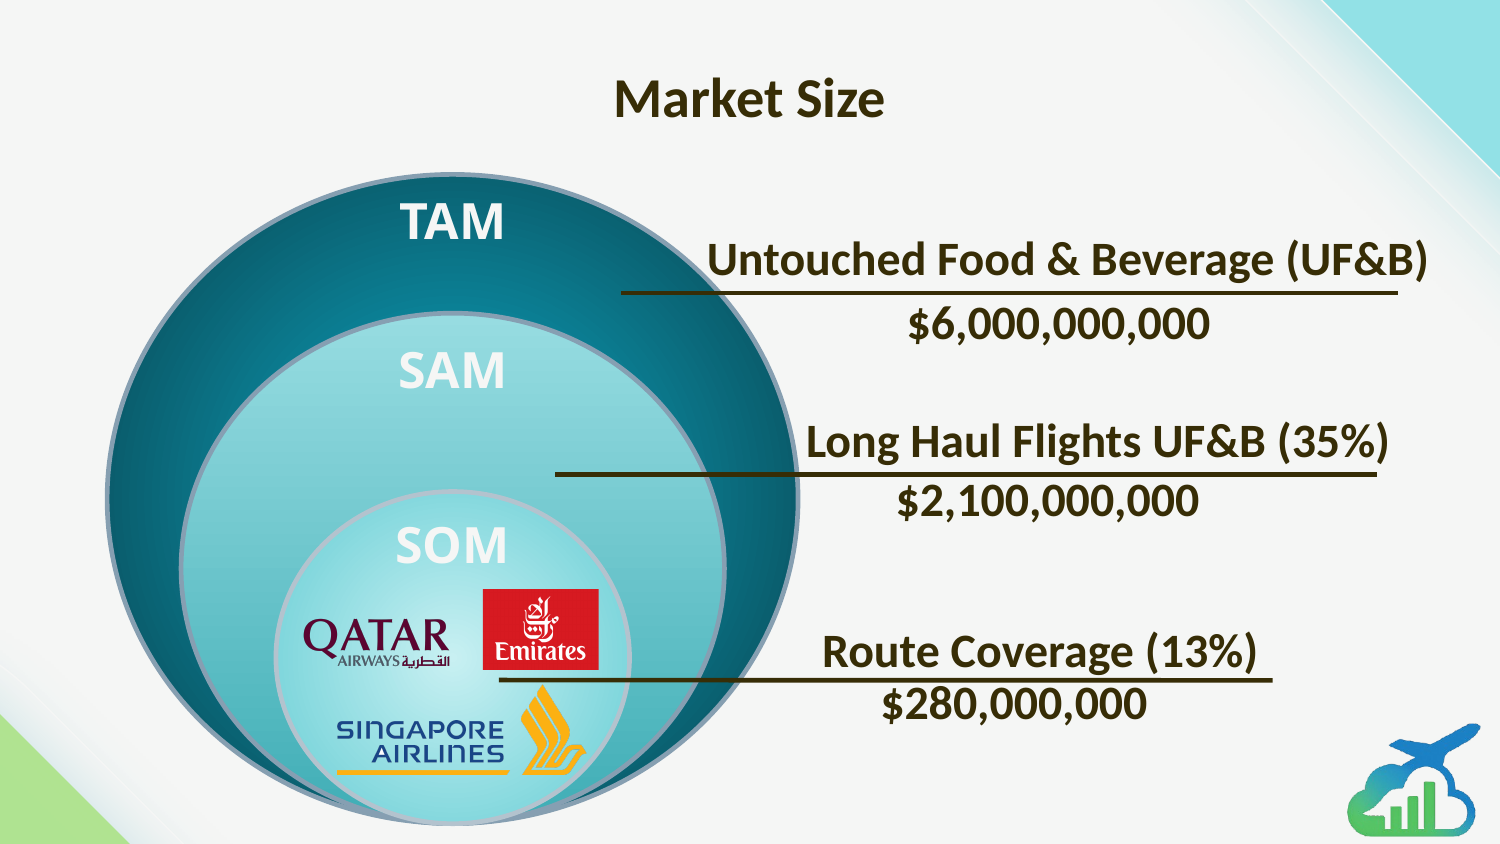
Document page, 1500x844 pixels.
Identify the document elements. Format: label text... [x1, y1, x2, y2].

text_box Untouched Food & Beverage (UF&B) [804, 212, 1449, 301]
text_box $2,100,000,000 [822, 484, 1274, 542]
picture [337, 683, 587, 776]
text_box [106, 174, 799, 824]
text_box Long Haul Flights UF&B (35%) [804, 394, 1410, 483]
picture [482, 588, 599, 670]
text_box $2,100,000,000 [822, 453, 1274, 474]
picture [1340, 714, 1494, 844]
text_box Route Coverage (13%) [804, 604, 1382, 692]
picture [303, 617, 450, 670]
title Market Size [118, 46, 1382, 141]
text_box $6,000,000,000 [843, 301, 1274, 364]
text_box $280,000,000 [804, 656, 1307, 745]
